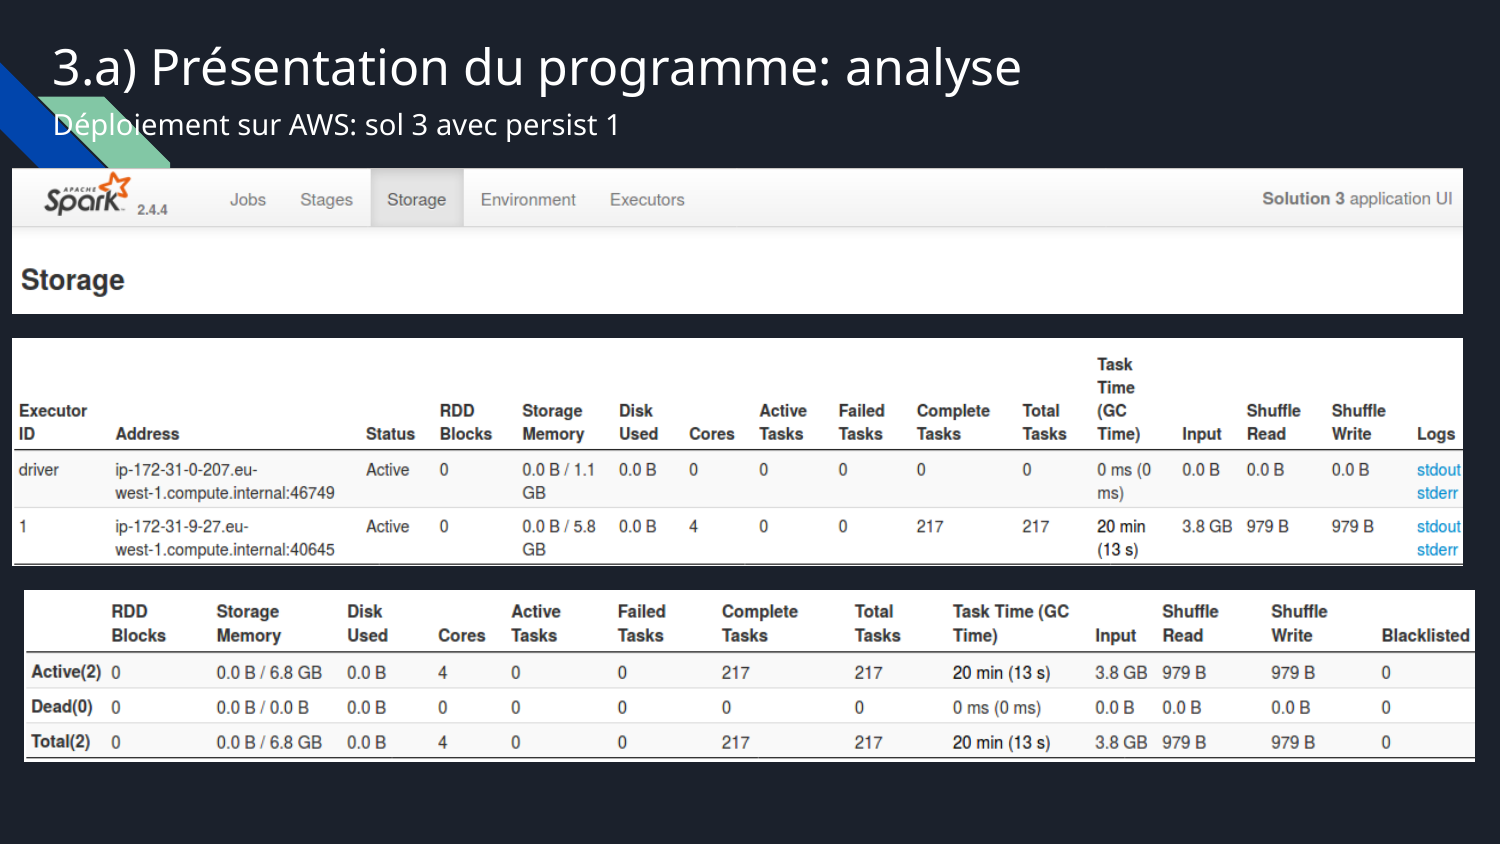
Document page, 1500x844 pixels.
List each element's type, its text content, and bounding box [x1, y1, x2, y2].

picture [11, 168, 1463, 315]
title 3.a) Présentation du programme: analyse [37, 20, 1463, 118]
text_box Déploiement sur AWS: sol 3 avec persist 1 [37, 91, 1283, 167]
picture [11, 338, 1463, 566]
picture [24, 590, 1476, 762]
